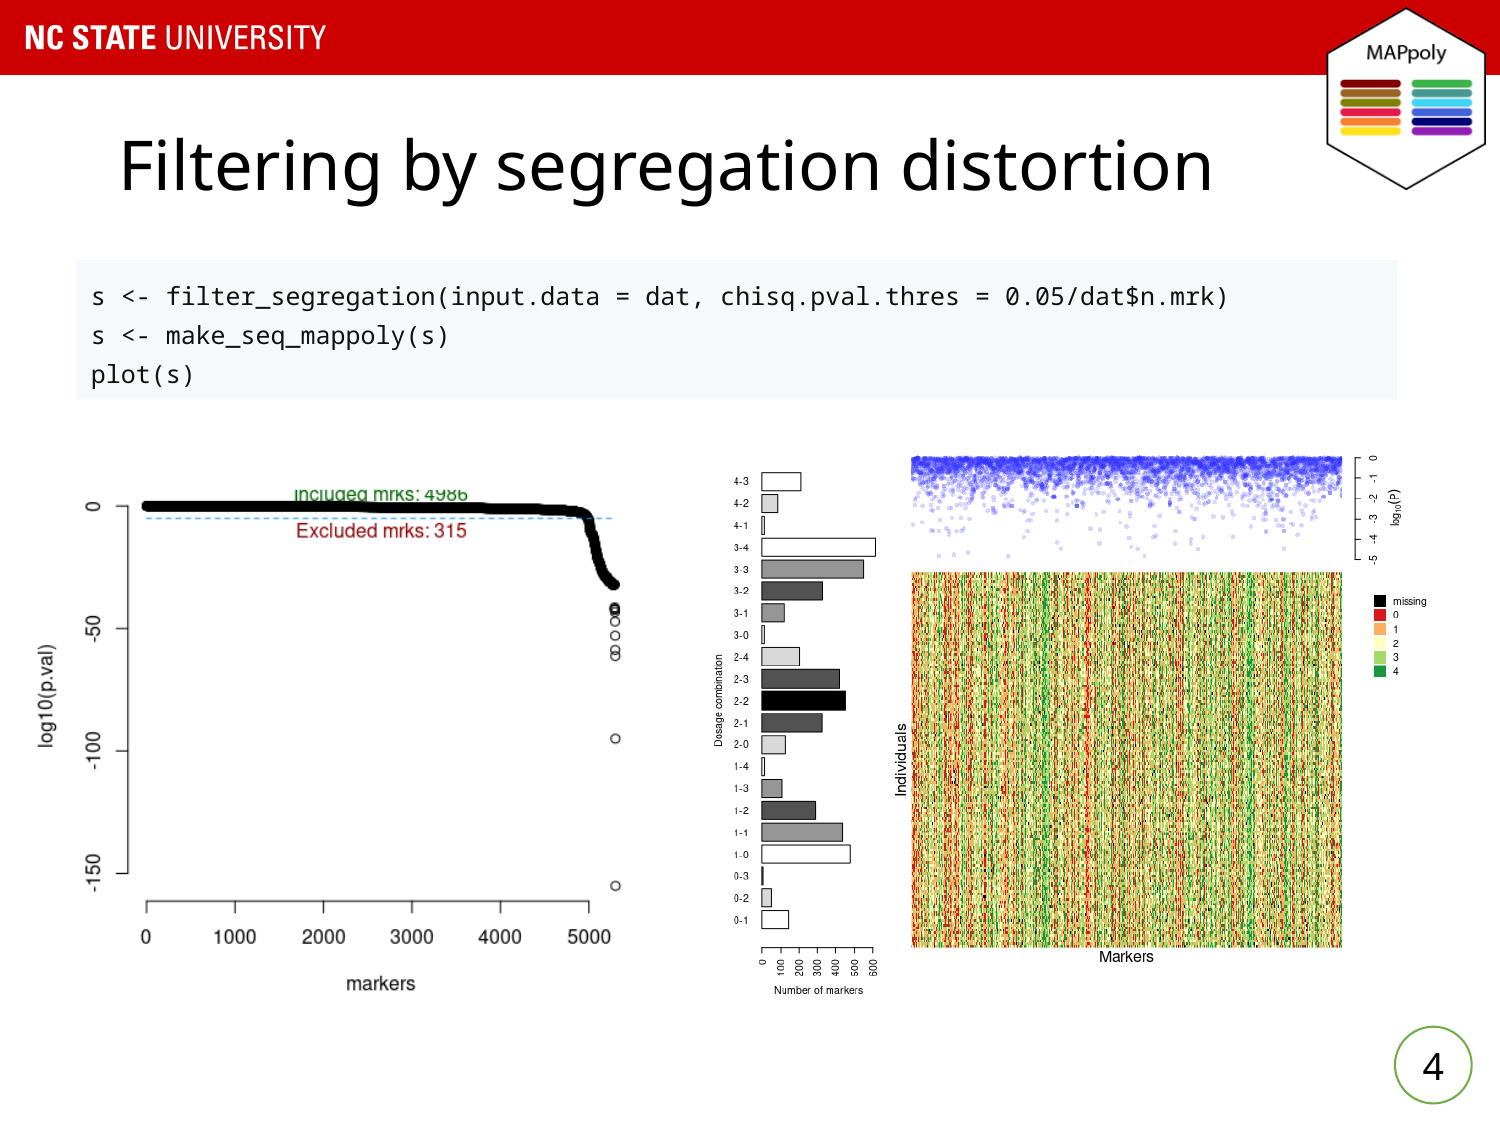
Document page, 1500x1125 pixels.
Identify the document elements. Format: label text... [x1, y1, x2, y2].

picture [714, 451, 1433, 999]
picture [0, 0, 1500, 191]
picture [33, 479, 636, 999]
text_box s <- filter_segregation(input.data = dat, chisq.pval.thres = 0.05/dat$n.mrk) s <- make_seq_mappoly(s) plot(s) [75, 259, 1398, 401]
title Filtering by segregation distortion [103, 59, 1397, 259]
text_box 4 [1393, 1025, 1473, 1105]
